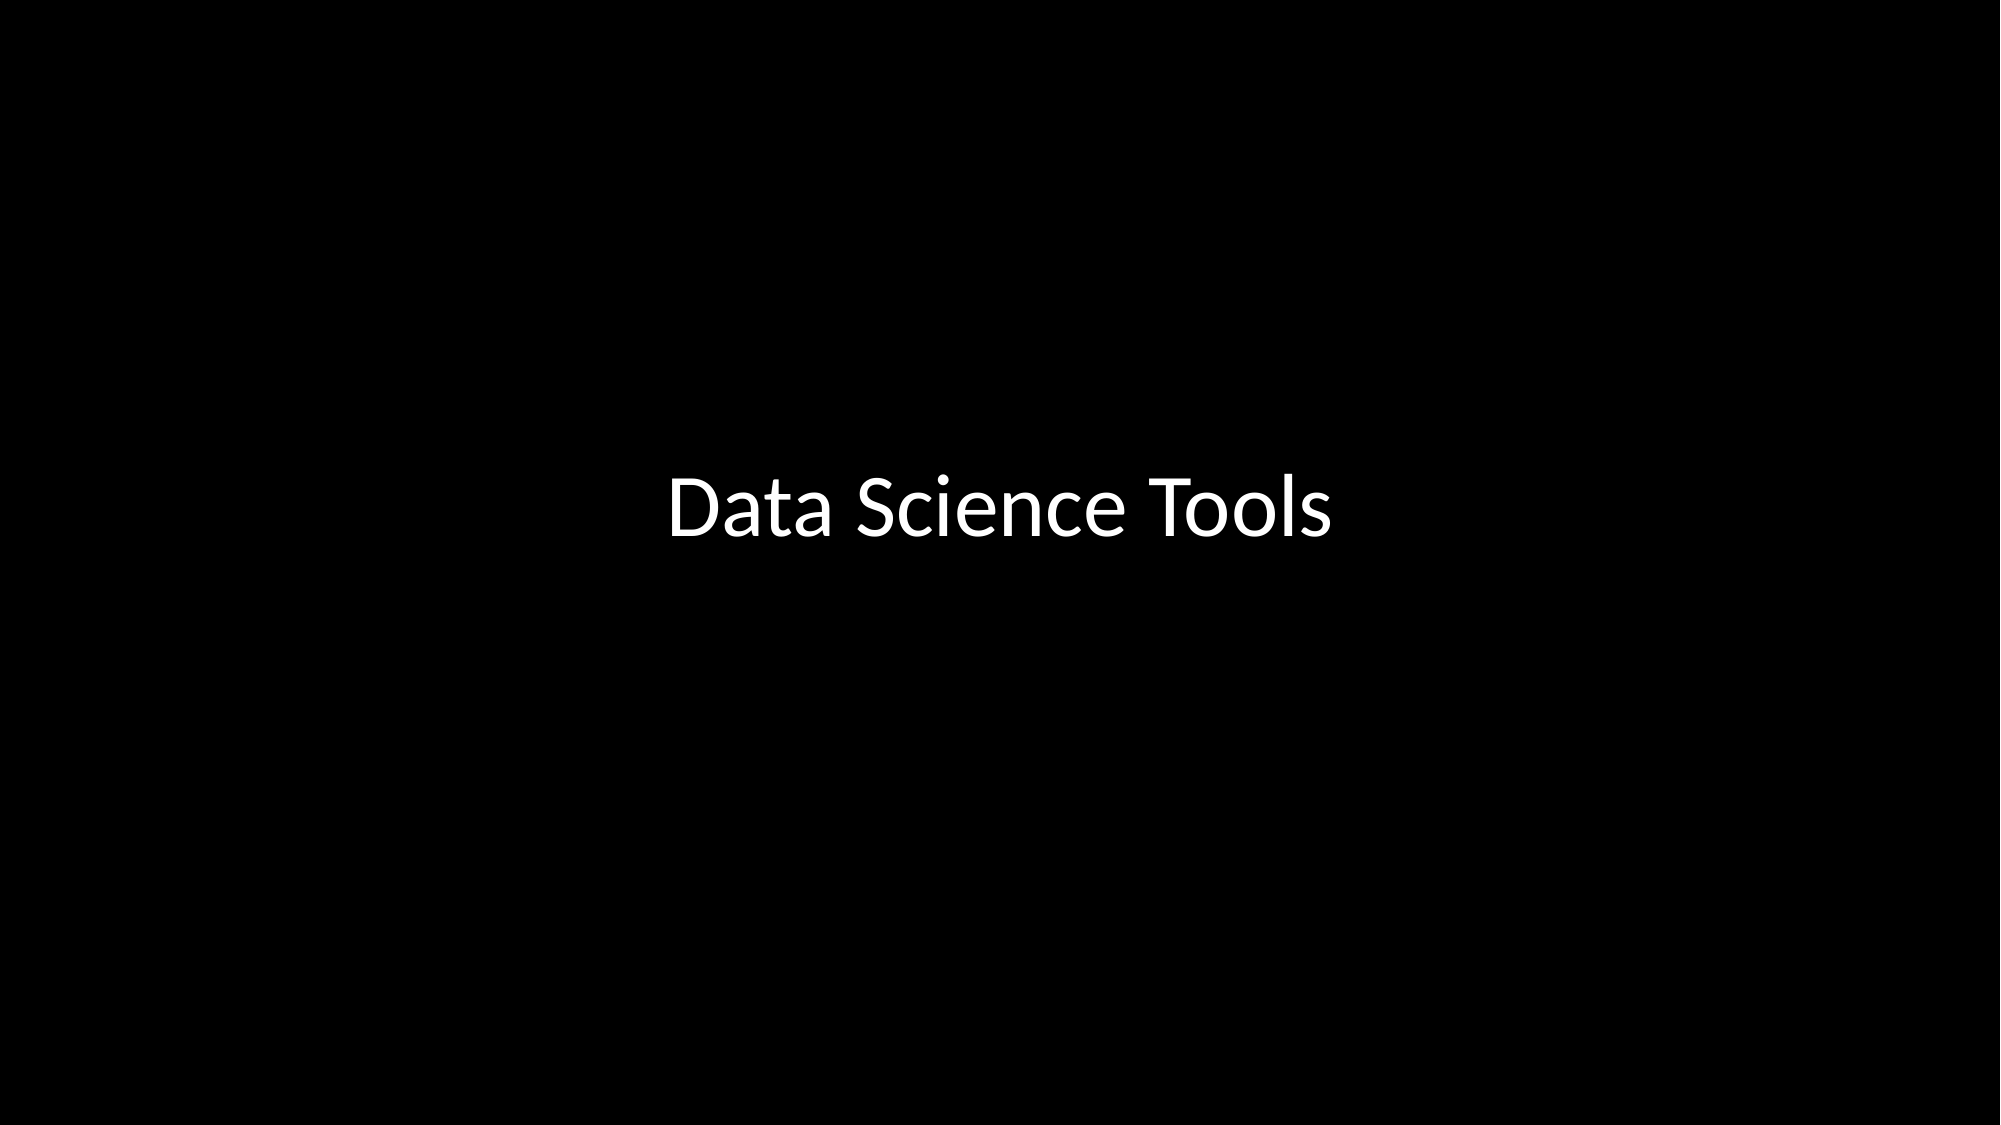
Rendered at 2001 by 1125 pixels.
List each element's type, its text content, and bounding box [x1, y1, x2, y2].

list Data Science Tools [137, 127, 1863, 887]
